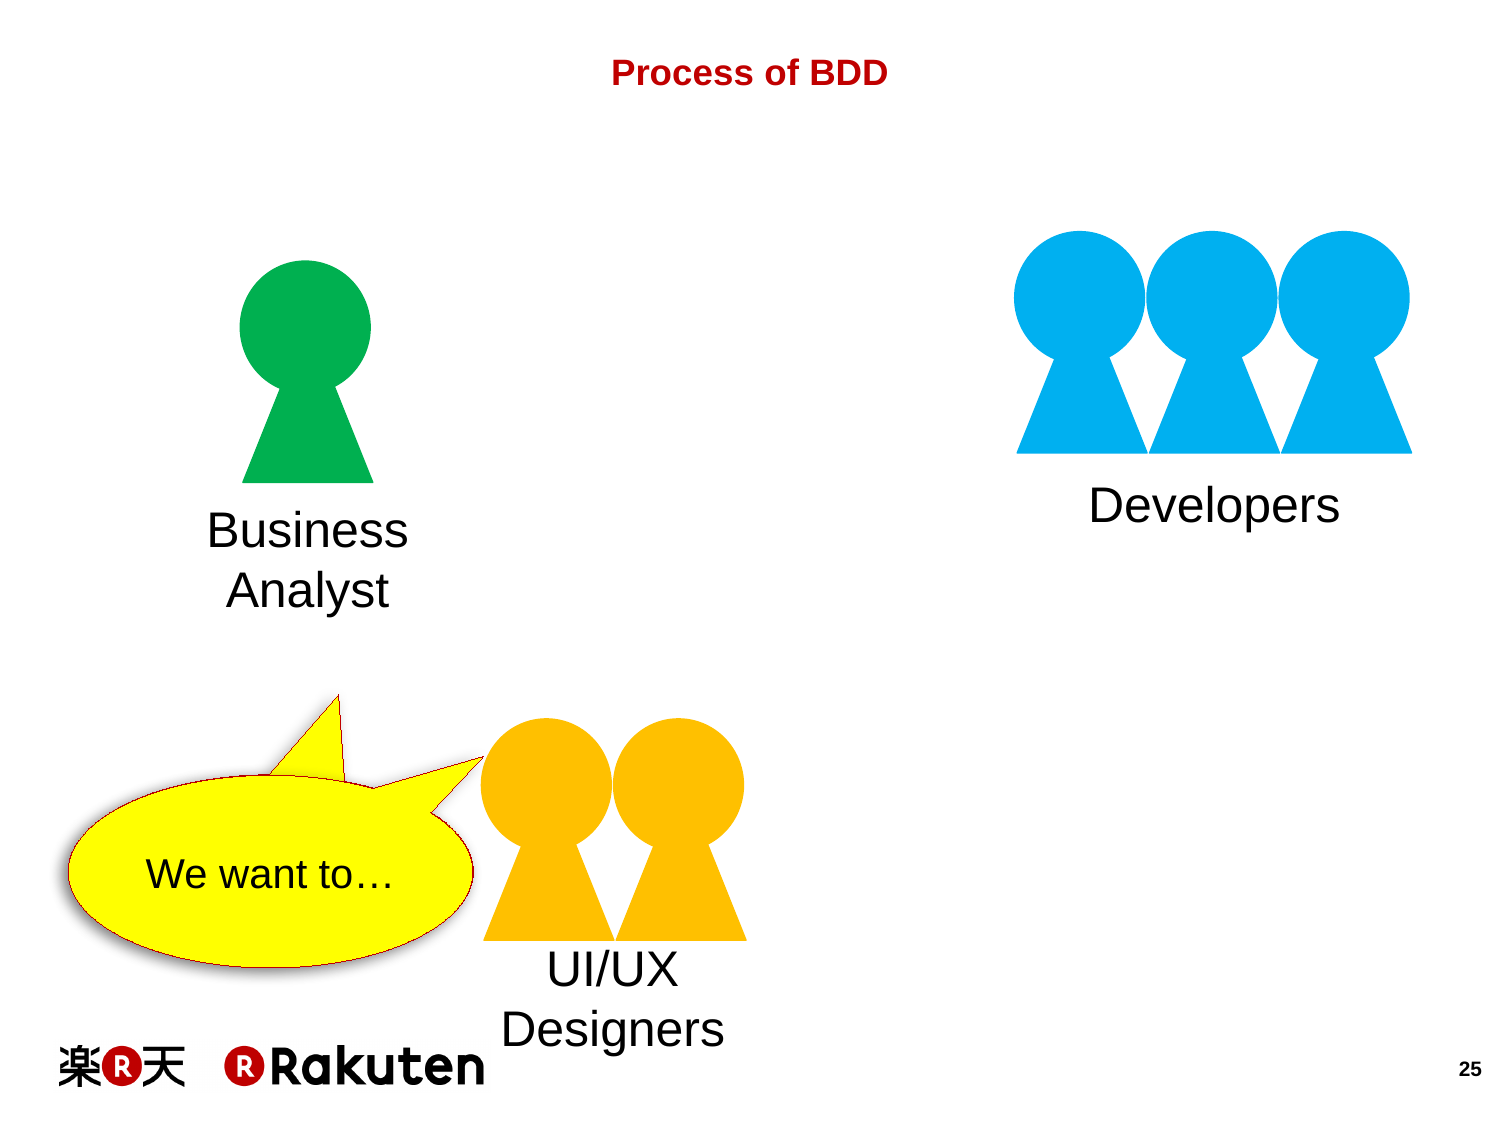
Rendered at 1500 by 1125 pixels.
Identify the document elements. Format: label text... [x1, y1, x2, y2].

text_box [182, 260, 433, 608]
text_box We want to… [273, 694, 345, 777]
text_box We want to… [68, 766, 449, 968]
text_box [1014, 231, 1412, 553]
picture [53, 1039, 491, 1093]
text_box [454, 718, 771, 1048]
title Process of BDD [59, 41, 1441, 101]
